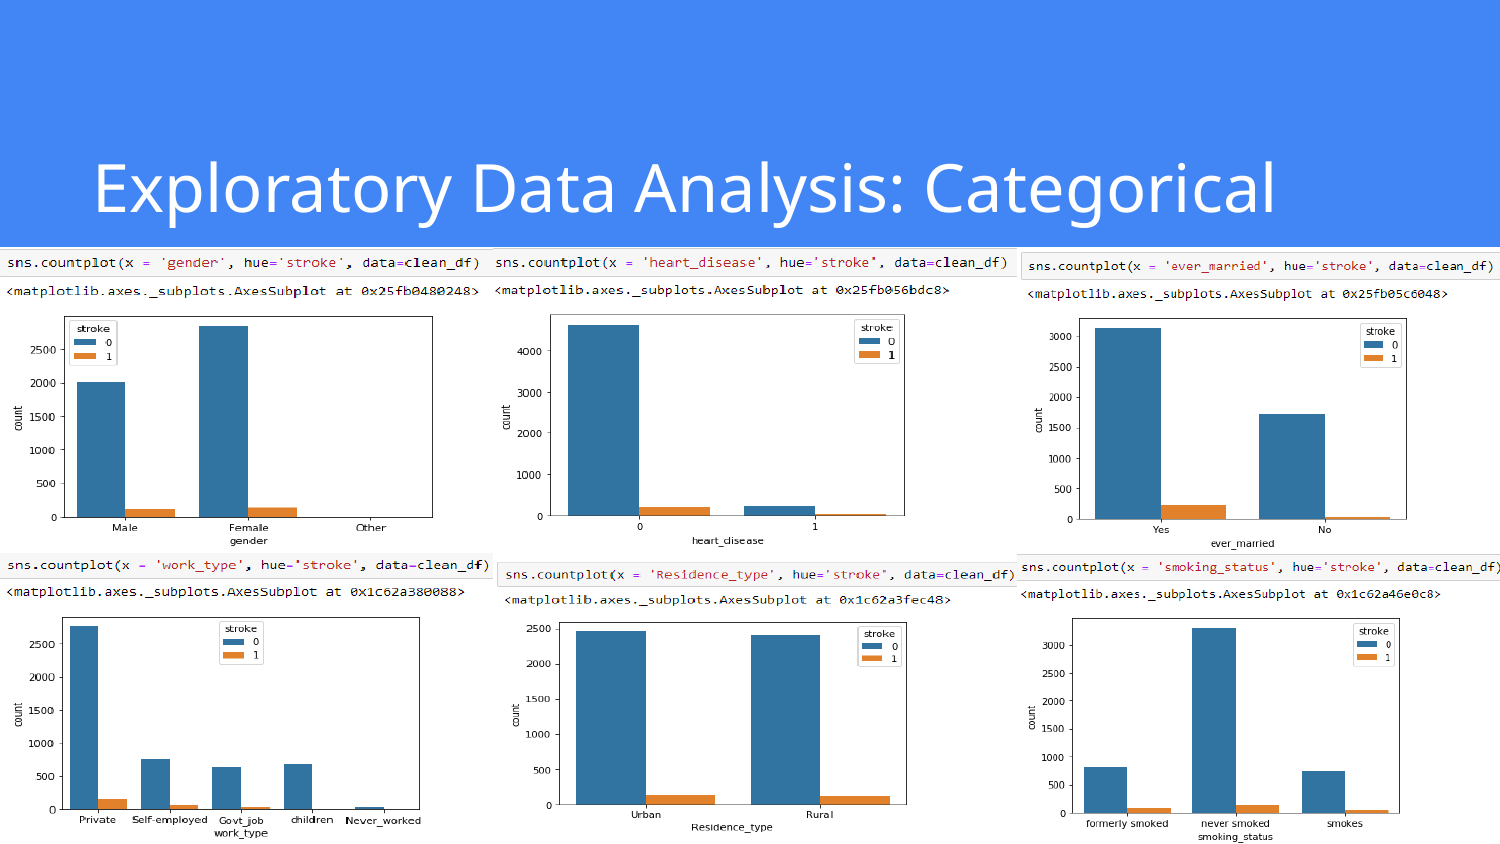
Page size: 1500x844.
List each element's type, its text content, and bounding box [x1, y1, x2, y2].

title Exploratory Data Analysis: Categorical [77, 121, 1427, 245]
picture [0, 246, 1500, 844]
